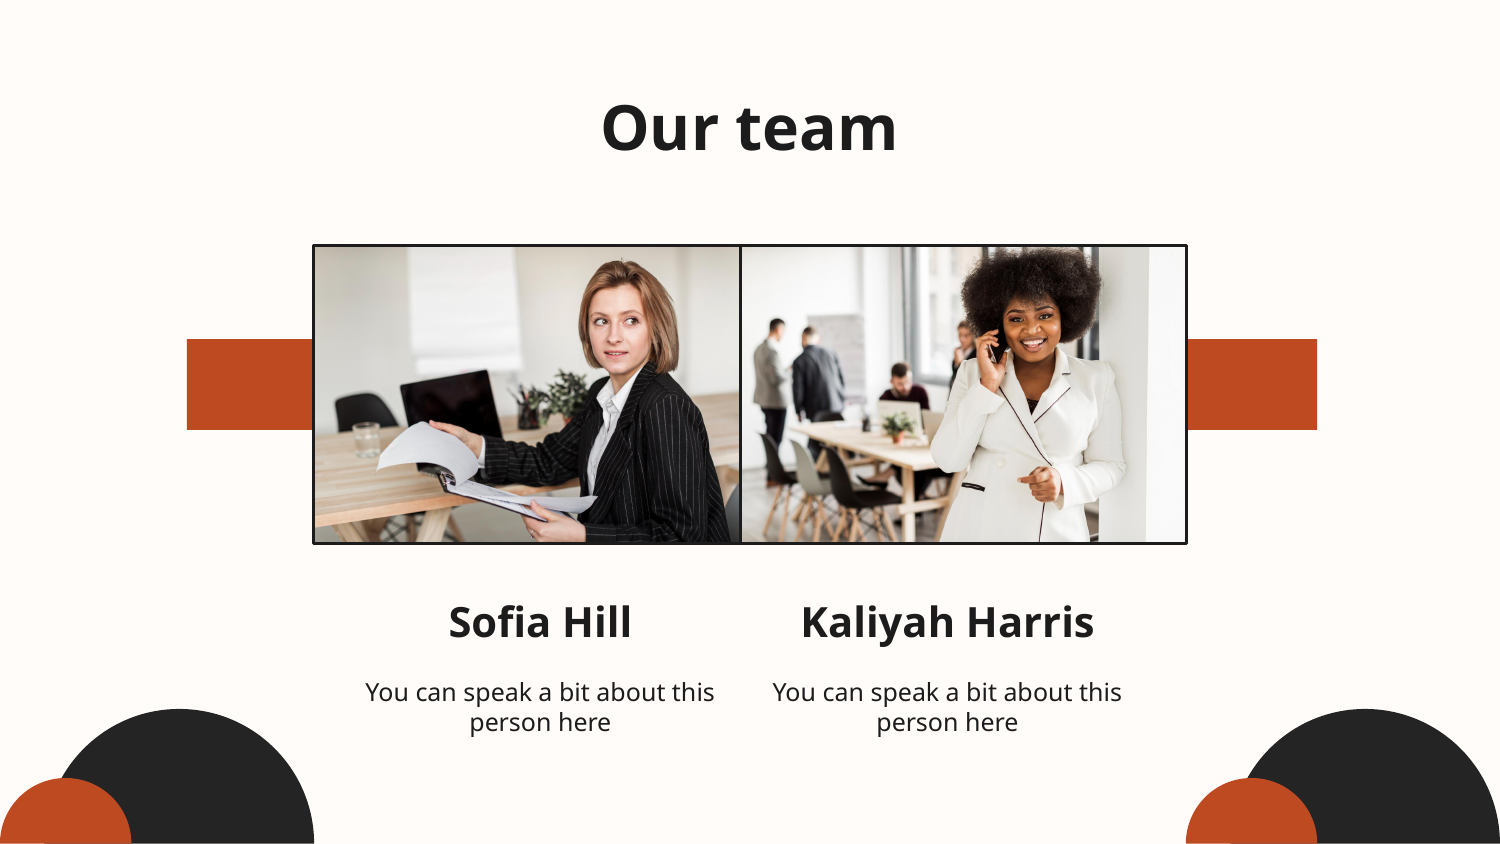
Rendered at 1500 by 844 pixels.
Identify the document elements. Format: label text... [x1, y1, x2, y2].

title Our team [118, 72, 1382, 167]
subtitle You can speak a bit about this person here [746, 661, 1154, 756]
subtitle Sofia Hill [335, 567, 746, 661]
subtitle You can speak a bit about this person here [335, 661, 746, 756]
picture [314, 246, 1186, 543]
text_box [186, 339, 309, 430]
subtitle Kaliyah Harris [746, 567, 1154, 661]
text_box [1190, 339, 1318, 430]
